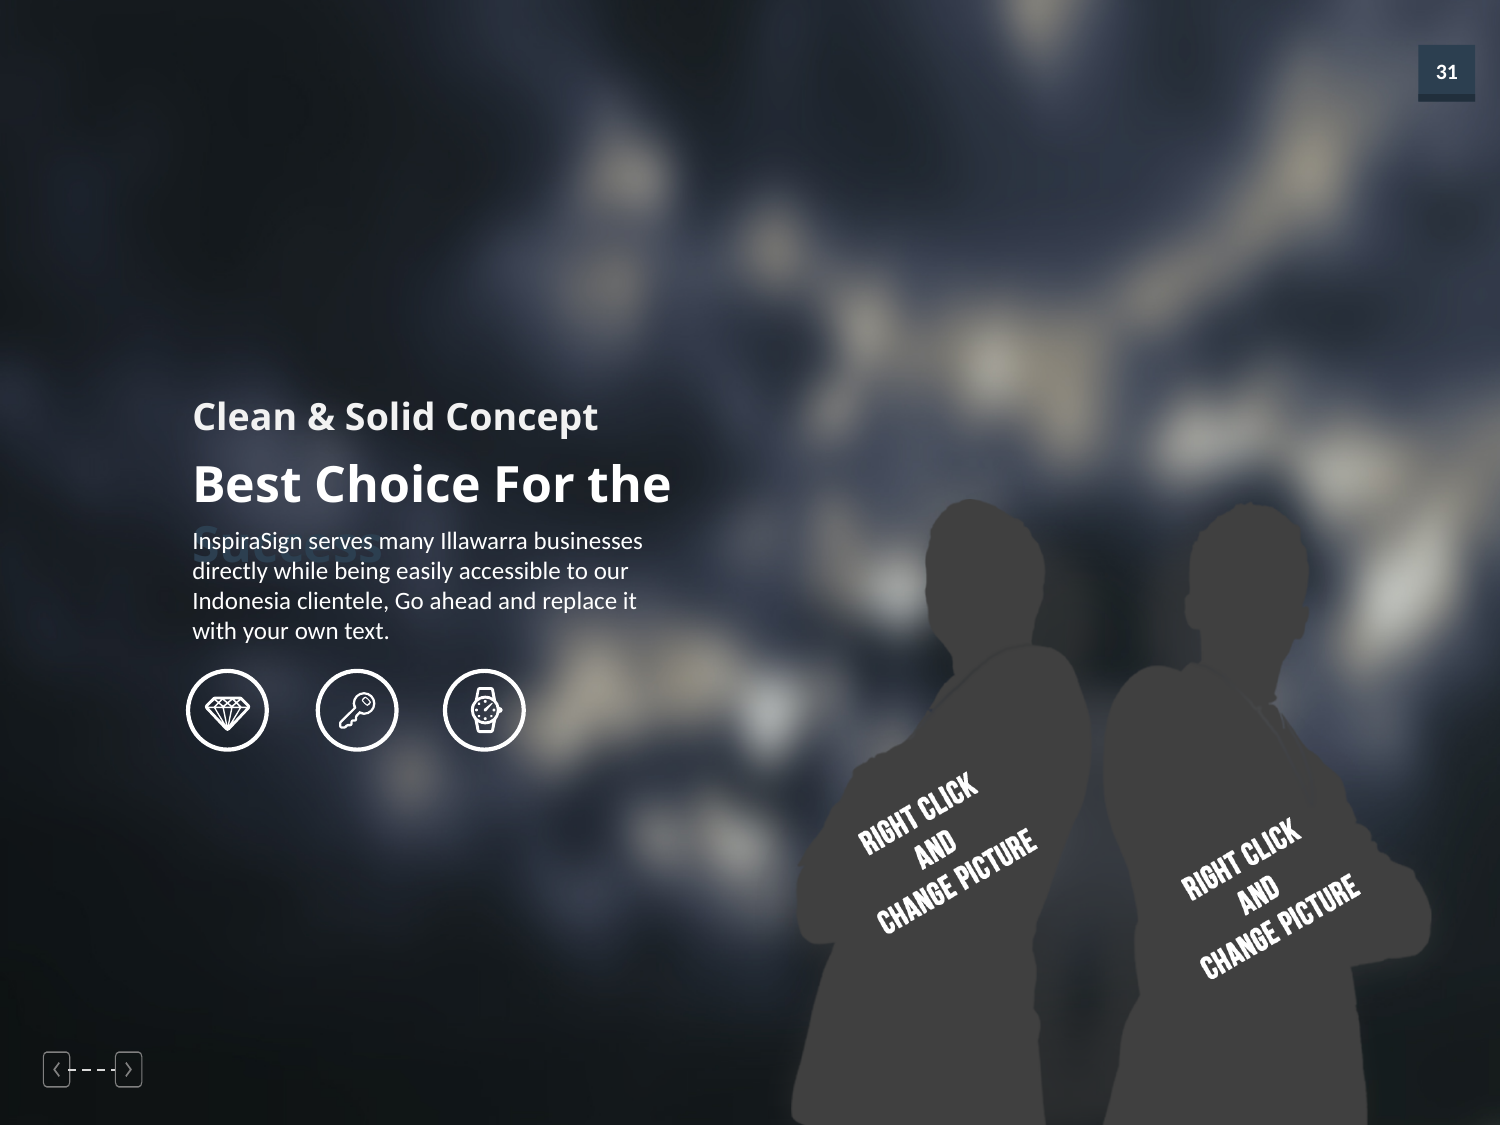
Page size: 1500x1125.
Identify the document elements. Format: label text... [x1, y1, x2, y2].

text_box [443, 669, 525, 751]
picture [0, 0, 1500, 1125]
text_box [470, 687, 503, 734]
text_box [204, 696, 251, 731]
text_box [339, 692, 376, 729]
text_box [186, 669, 268, 751]
text_box [316, 669, 398, 751]
text_box Clean & Solid Concept [177, 385, 699, 446]
text_box InspiraSign serves many Illawarra businesses directly while being easily accessible to our Indonesia clientele, Go ahead and replace it with your own text. [177, 517, 699, 652]
text_box Best Choice For the Success [177, 444, 792, 580]
